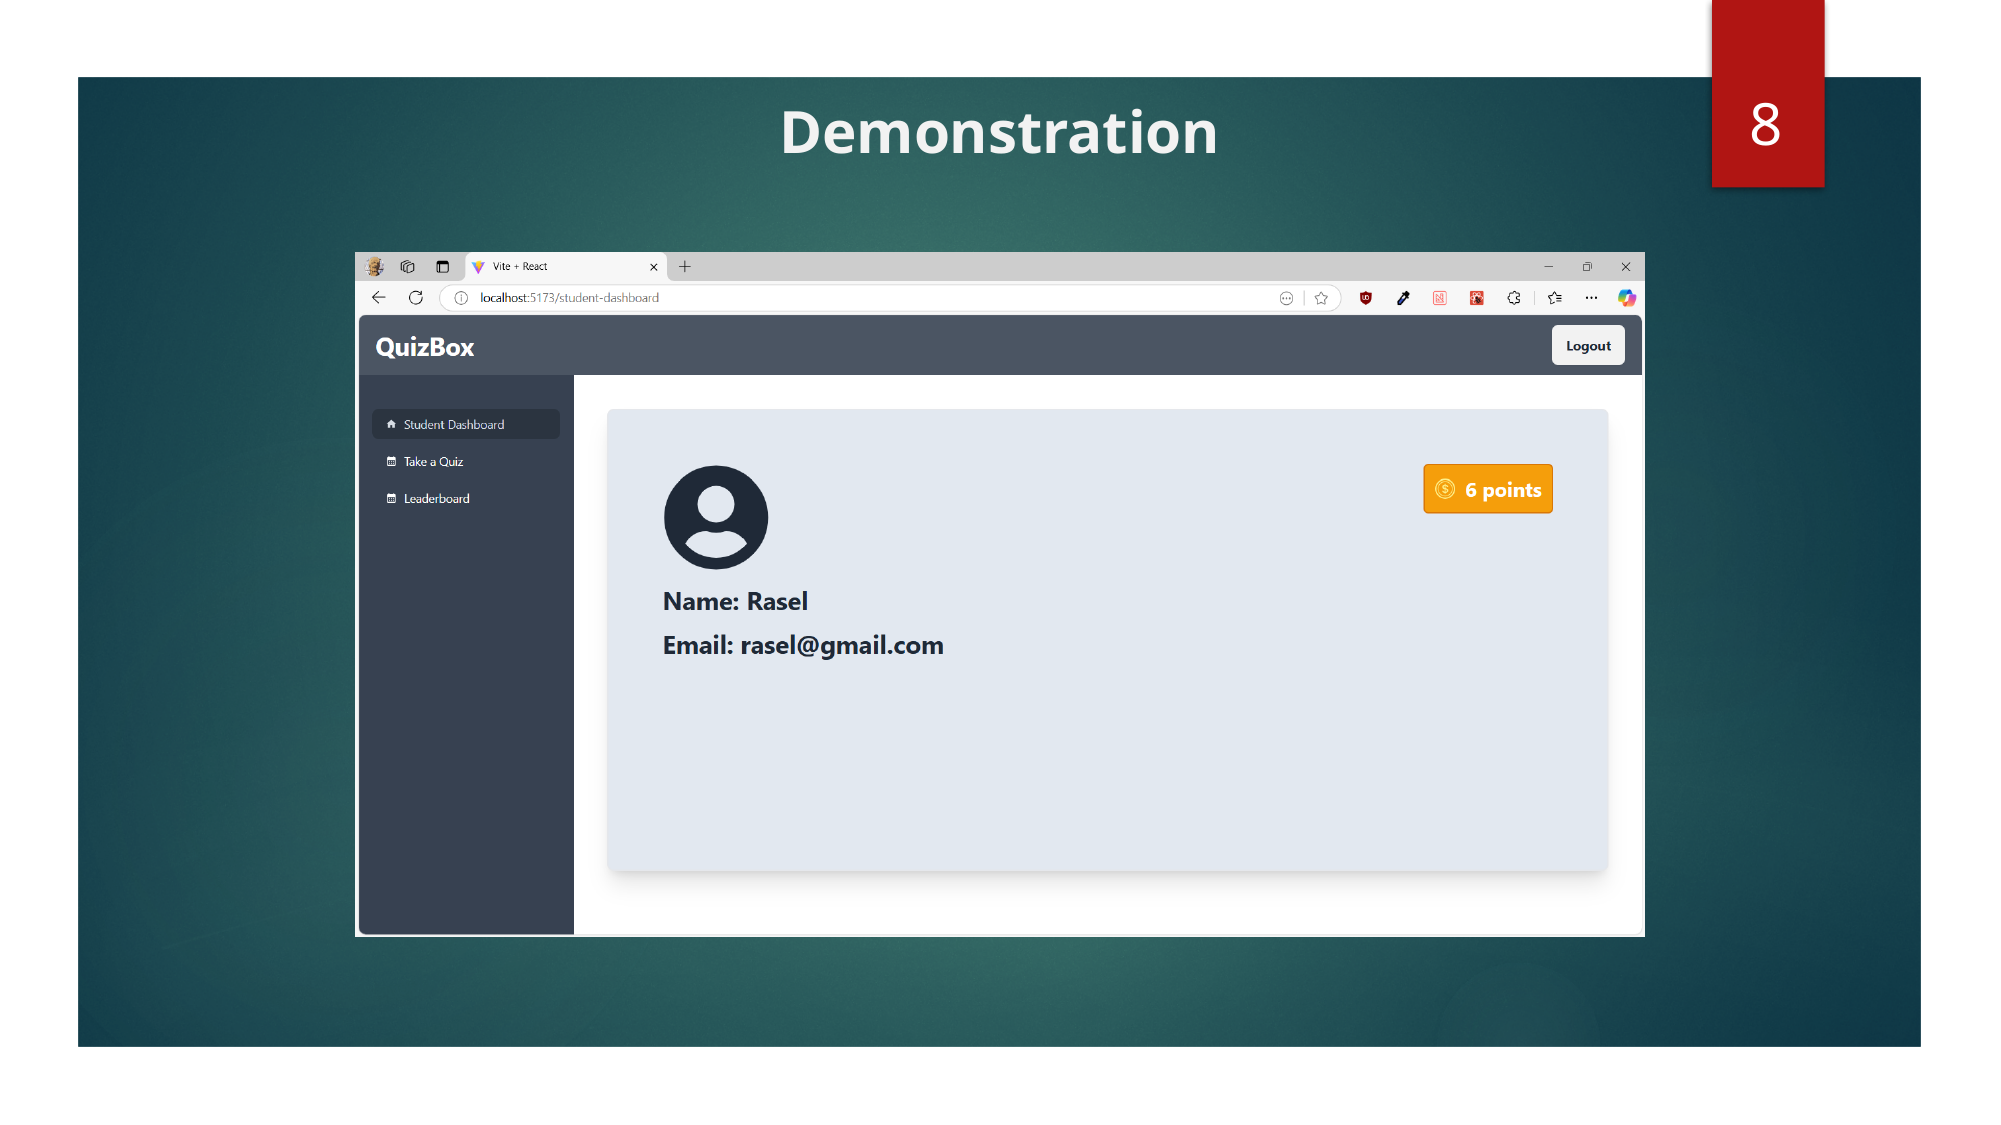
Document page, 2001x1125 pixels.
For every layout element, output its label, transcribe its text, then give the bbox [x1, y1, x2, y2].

picture [355, 251, 1645, 937]
text_box Demonstration [764, 88, 1236, 173]
slide_number 8 [1698, 48, 1836, 174]
